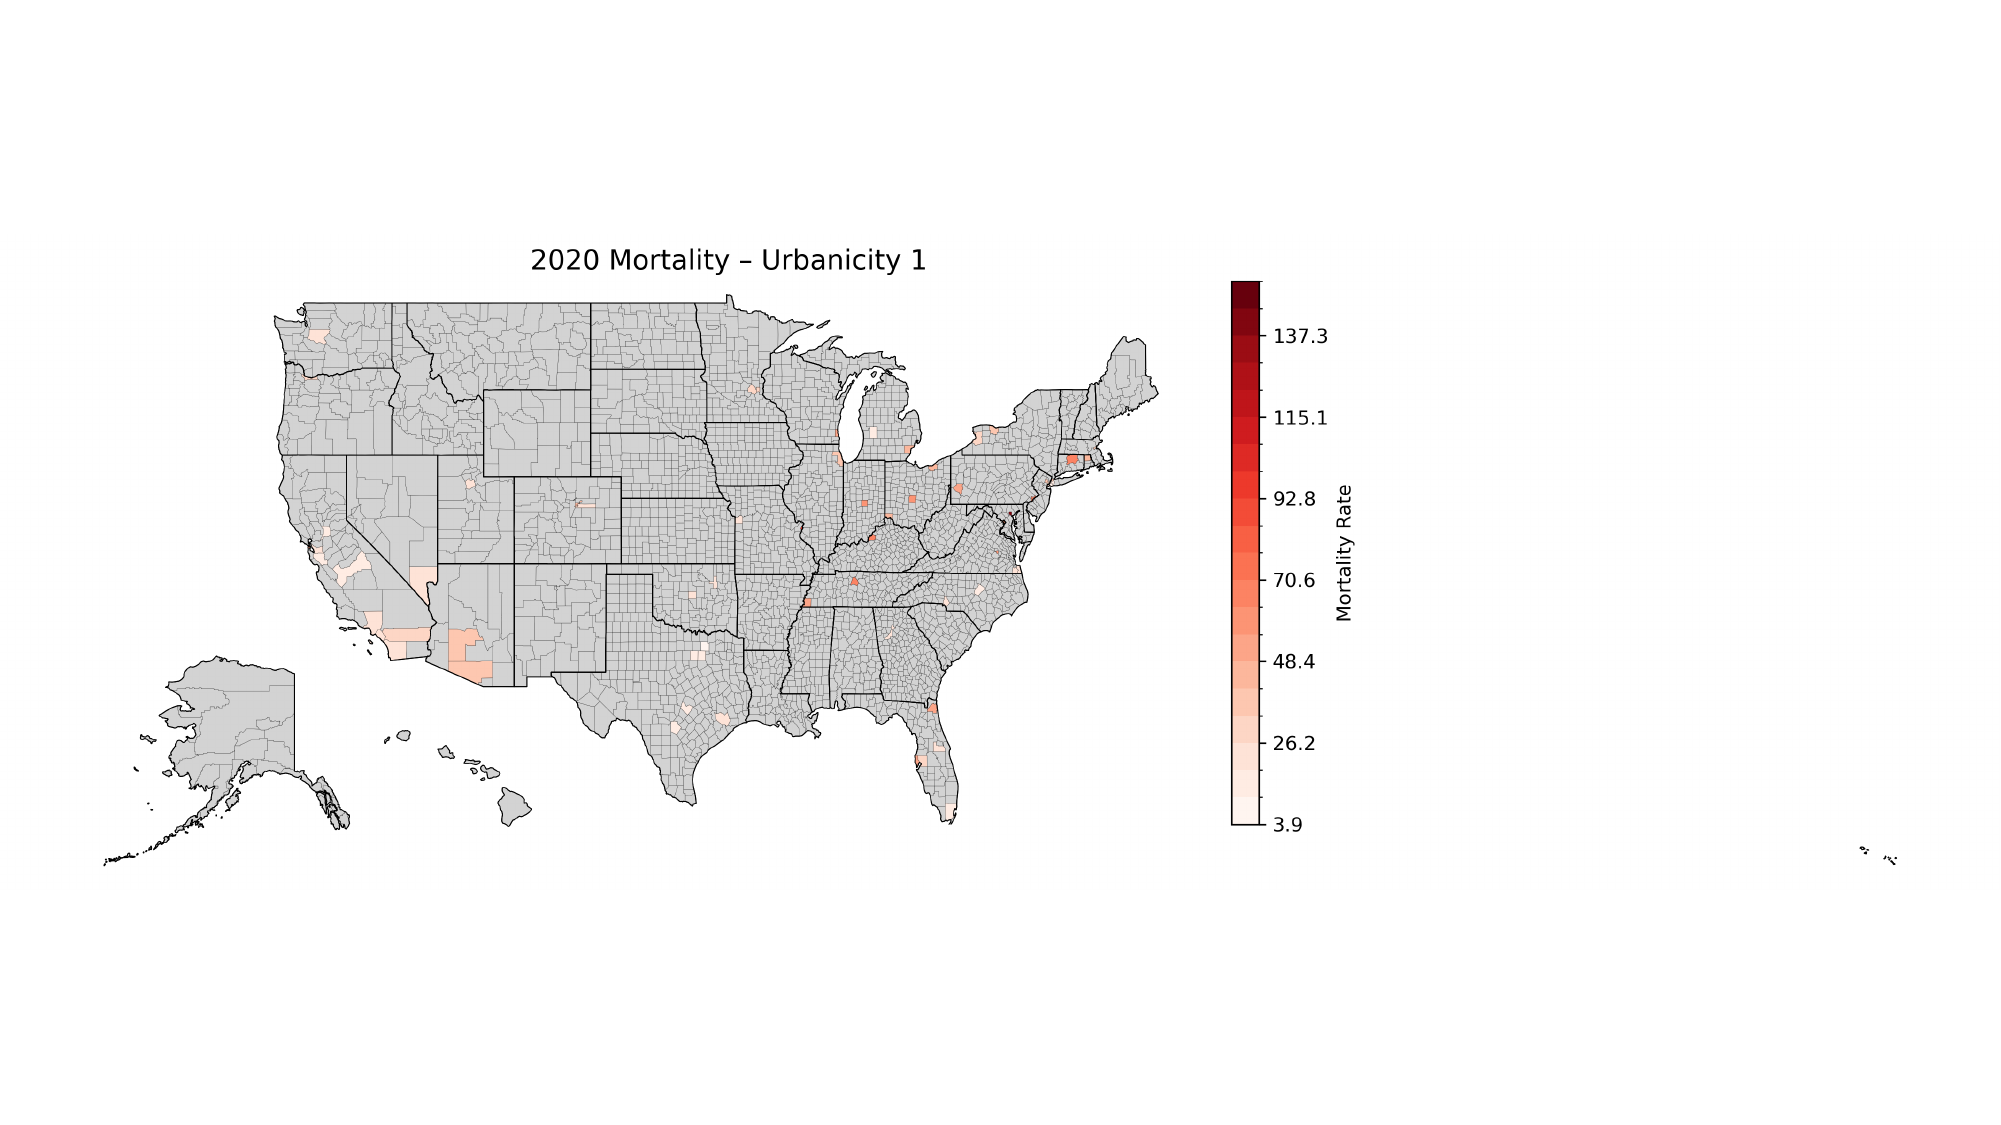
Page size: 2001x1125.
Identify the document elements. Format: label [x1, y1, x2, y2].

picture [0, 234, 2000, 891]
